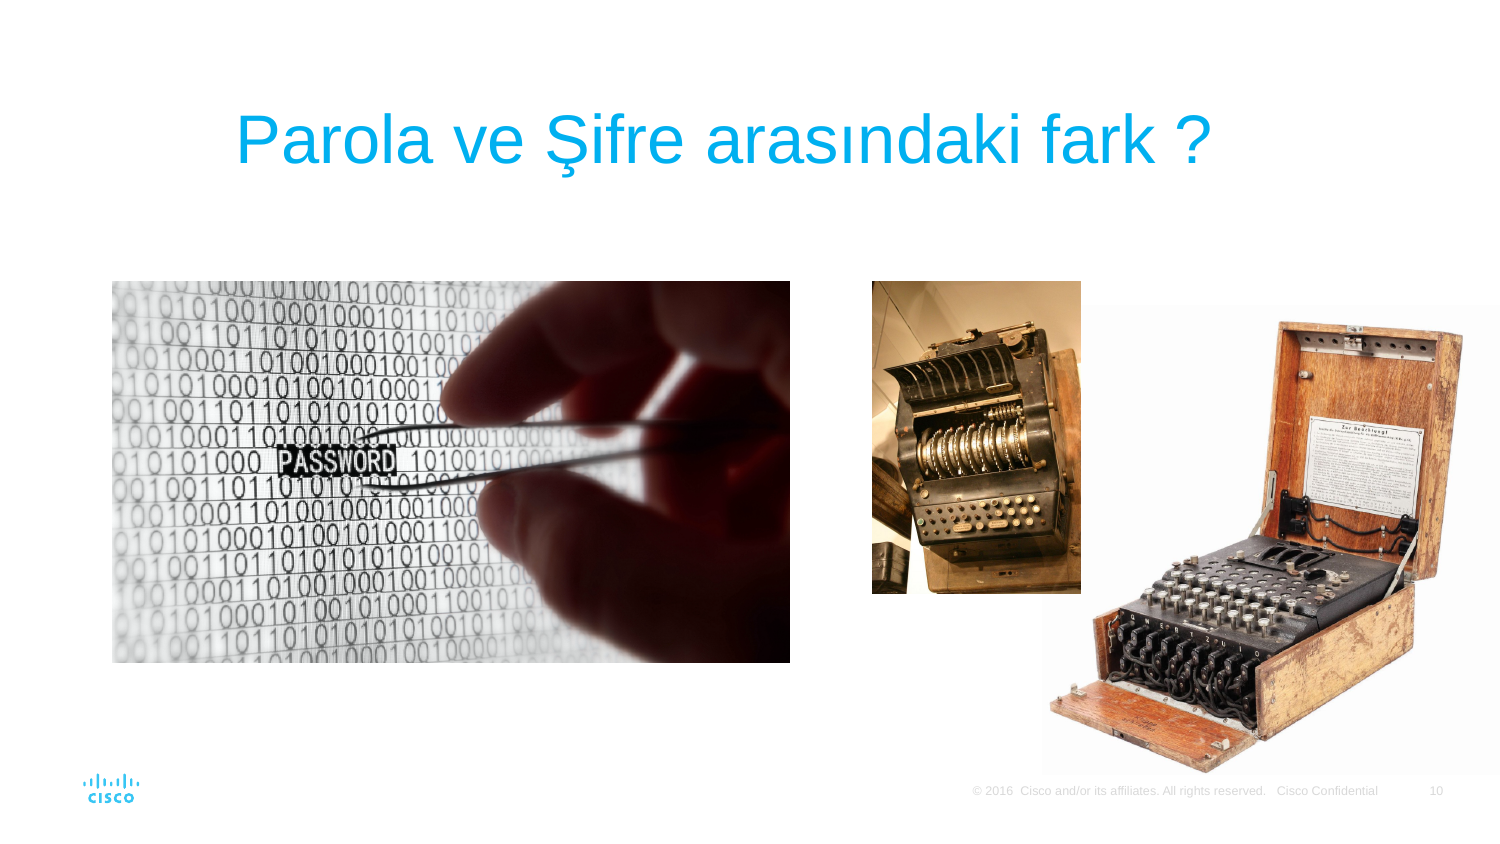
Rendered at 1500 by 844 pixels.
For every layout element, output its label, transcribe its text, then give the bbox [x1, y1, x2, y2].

text_box Parola ve Şifre arasındaki fark ? [220, 87, 1280, 268]
picture [112, 281, 790, 663]
picture [872, 281, 1500, 775]
